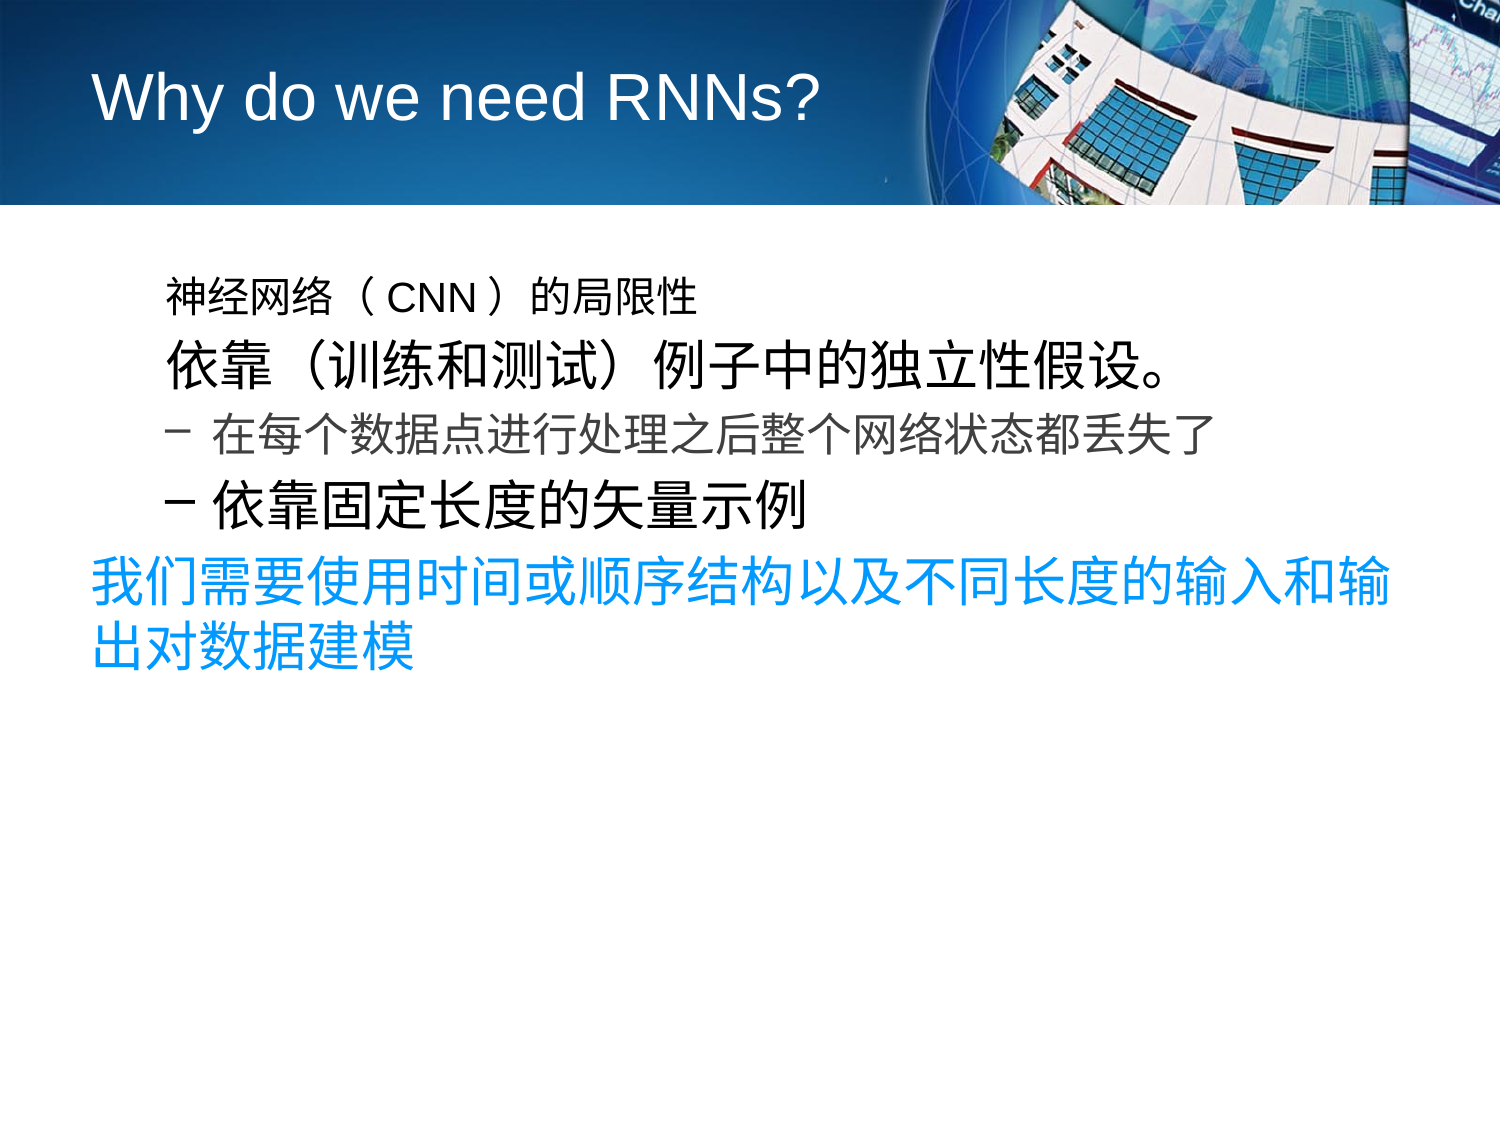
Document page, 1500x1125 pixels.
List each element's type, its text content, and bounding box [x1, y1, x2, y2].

list 神经网络（CNN）的局限性 依靠（训练和测试）例子中的独立性假设。 在每个数据点进行处理之后整个网络状态都丢失了 依靠固定长度的矢量示例 我们需要使用时间或顺序结构以及不同长度的输入和输出对数据建模 [75, 262, 1425, 1005]
picture [0, 0, 1500, 205]
title Why do we need RNNs? [76, 0, 1427, 188]
